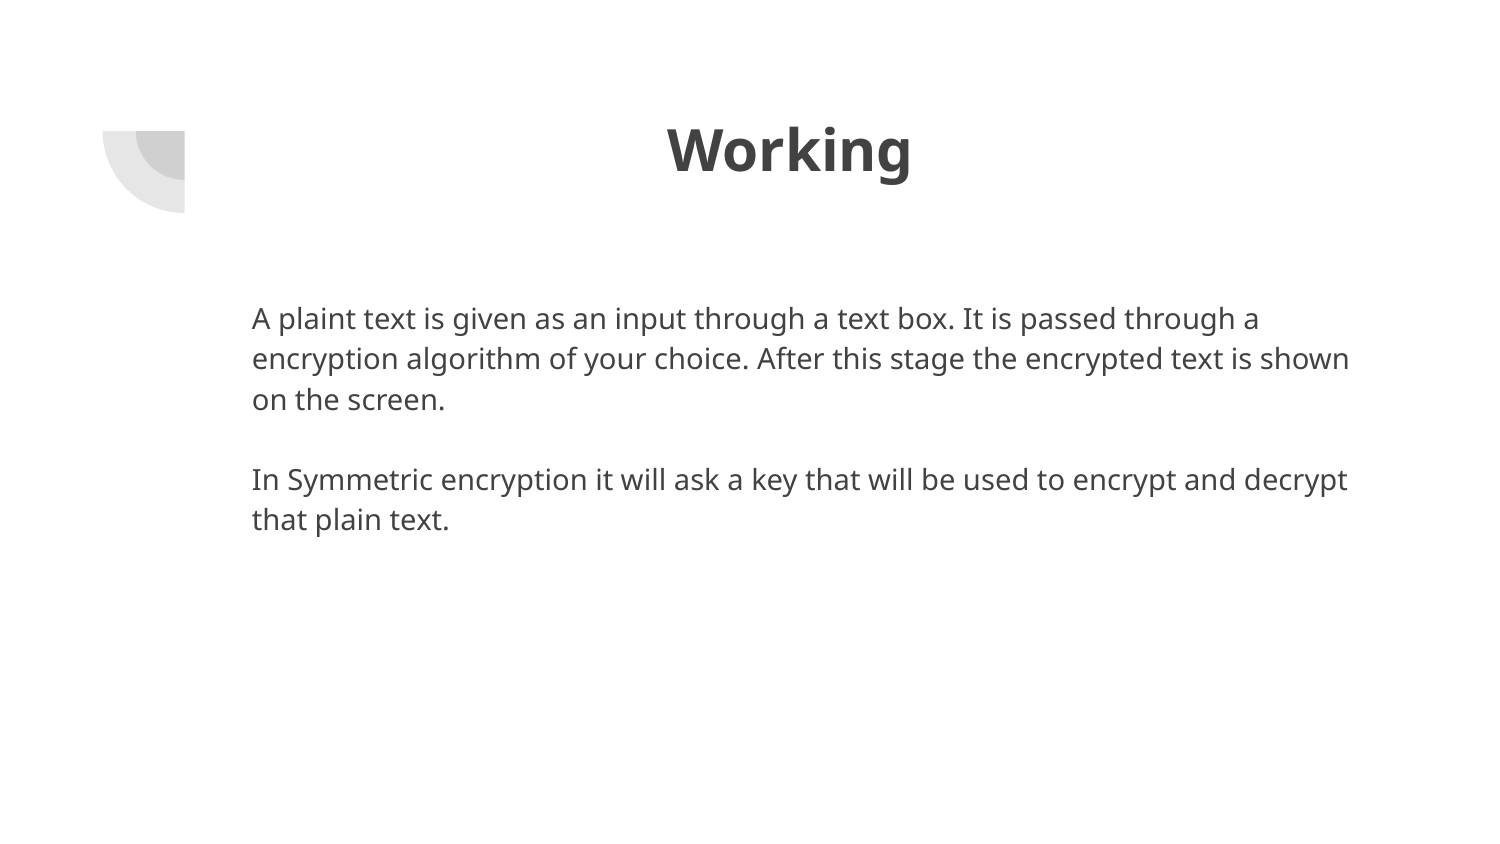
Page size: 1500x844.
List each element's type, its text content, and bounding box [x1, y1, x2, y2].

title Working [213, 98, 1368, 263]
list A plaint text is given as an input through a text box. It is passed through a encryption algorithm of your choice. After this stage the encrypted text is shown on the screen. In Symmetric encryption it will ask a key that will be used to encrypt and decrypt that plain text. [213, 280, 1368, 744]
